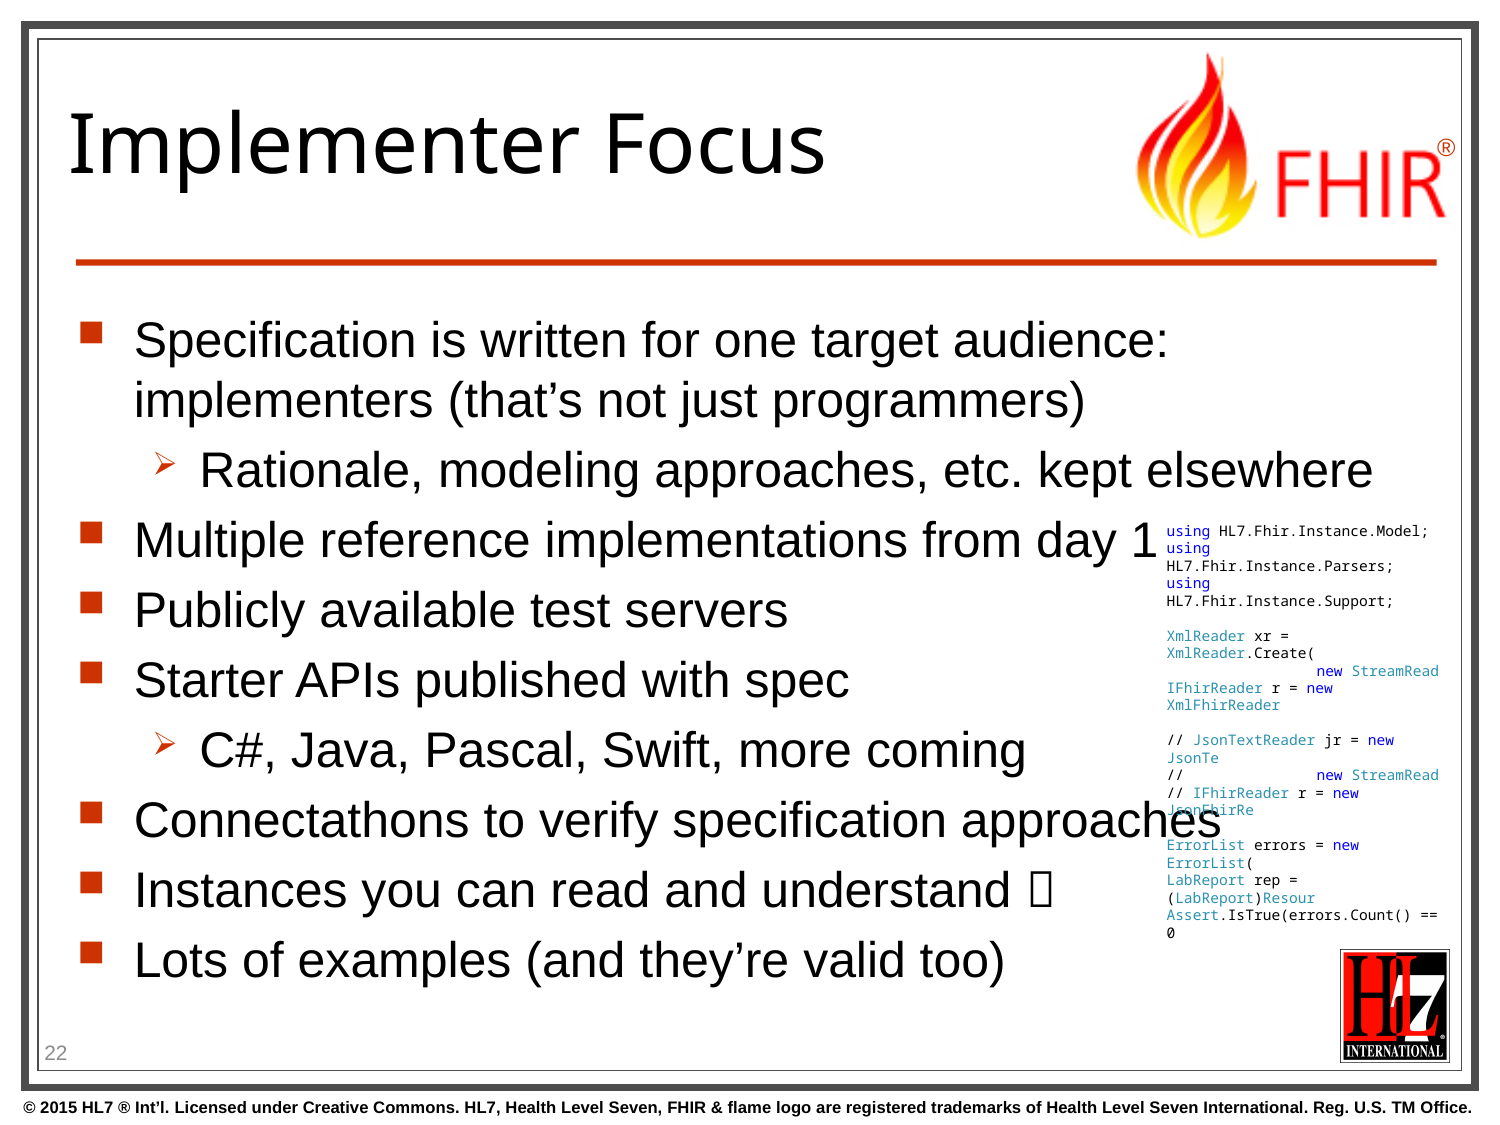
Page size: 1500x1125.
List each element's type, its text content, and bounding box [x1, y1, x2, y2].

picture [1340, 949, 1450, 1063]
text_box using HL7.Fhir.Instance.Model; using HL7.Fhir.Instance.Parsers; using HL7.Fhir.Instance.Support; XmlReader xr = XmlReader.Create( new StreamRead IFhirReader r = new XmlFhirReader // JsonTextReader jr = new JsonTe // new StreamRead // IFhirReader r = new JsonFhirRe ErrorList errors = new ErrorList( LabReport rep = (LabReport)Resour Assert.IsTrue(errors.Count() == 0 [1151, 514, 1459, 798]
list Specification is written for one target audience: implementers (that’s not just programmers) Rationale, modeling approaches, etc. kept elsewhere Multiple reference implementations from day 1 Publicly available test servers Starter APIs published with spec C#, Java, Pascal, Swift, more coming Connectathons to verify specification approaches Instances you can read and understand  Lots of examples (and they’re valid too) [62, 299, 1438, 1059]
title Implementer Focus [53, 54, 1128, 244]
slide_number 22 [29, 1034, 148, 1071]
picture [1124, 42, 1458, 249]
